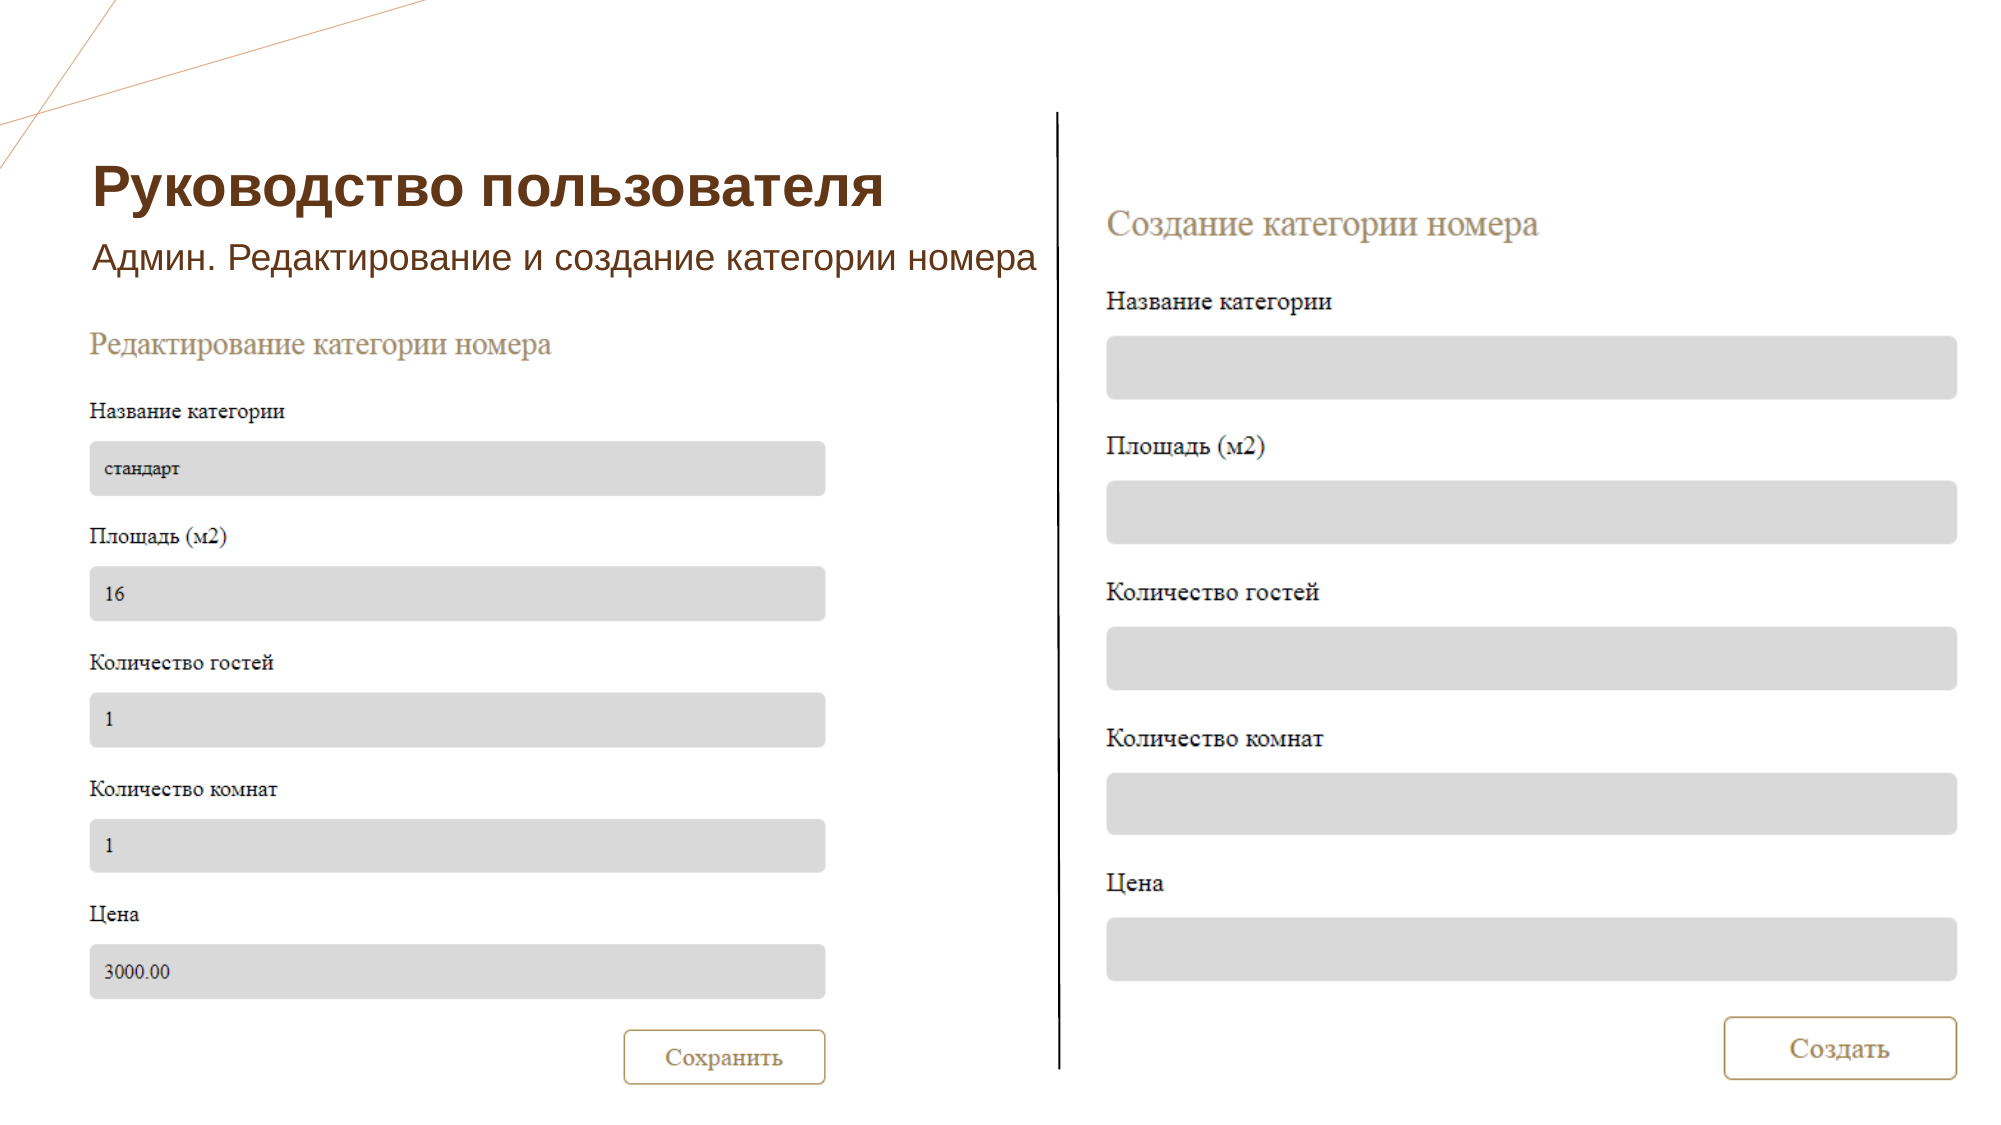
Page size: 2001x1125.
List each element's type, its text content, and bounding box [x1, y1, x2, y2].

text_box Руководство пользователя [77, 140, 901, 225]
picture [72, 311, 855, 1100]
text_box Админ. Редактирование и создание категории номера [77, 225, 1053, 286]
picture [1095, 193, 1984, 1092]
